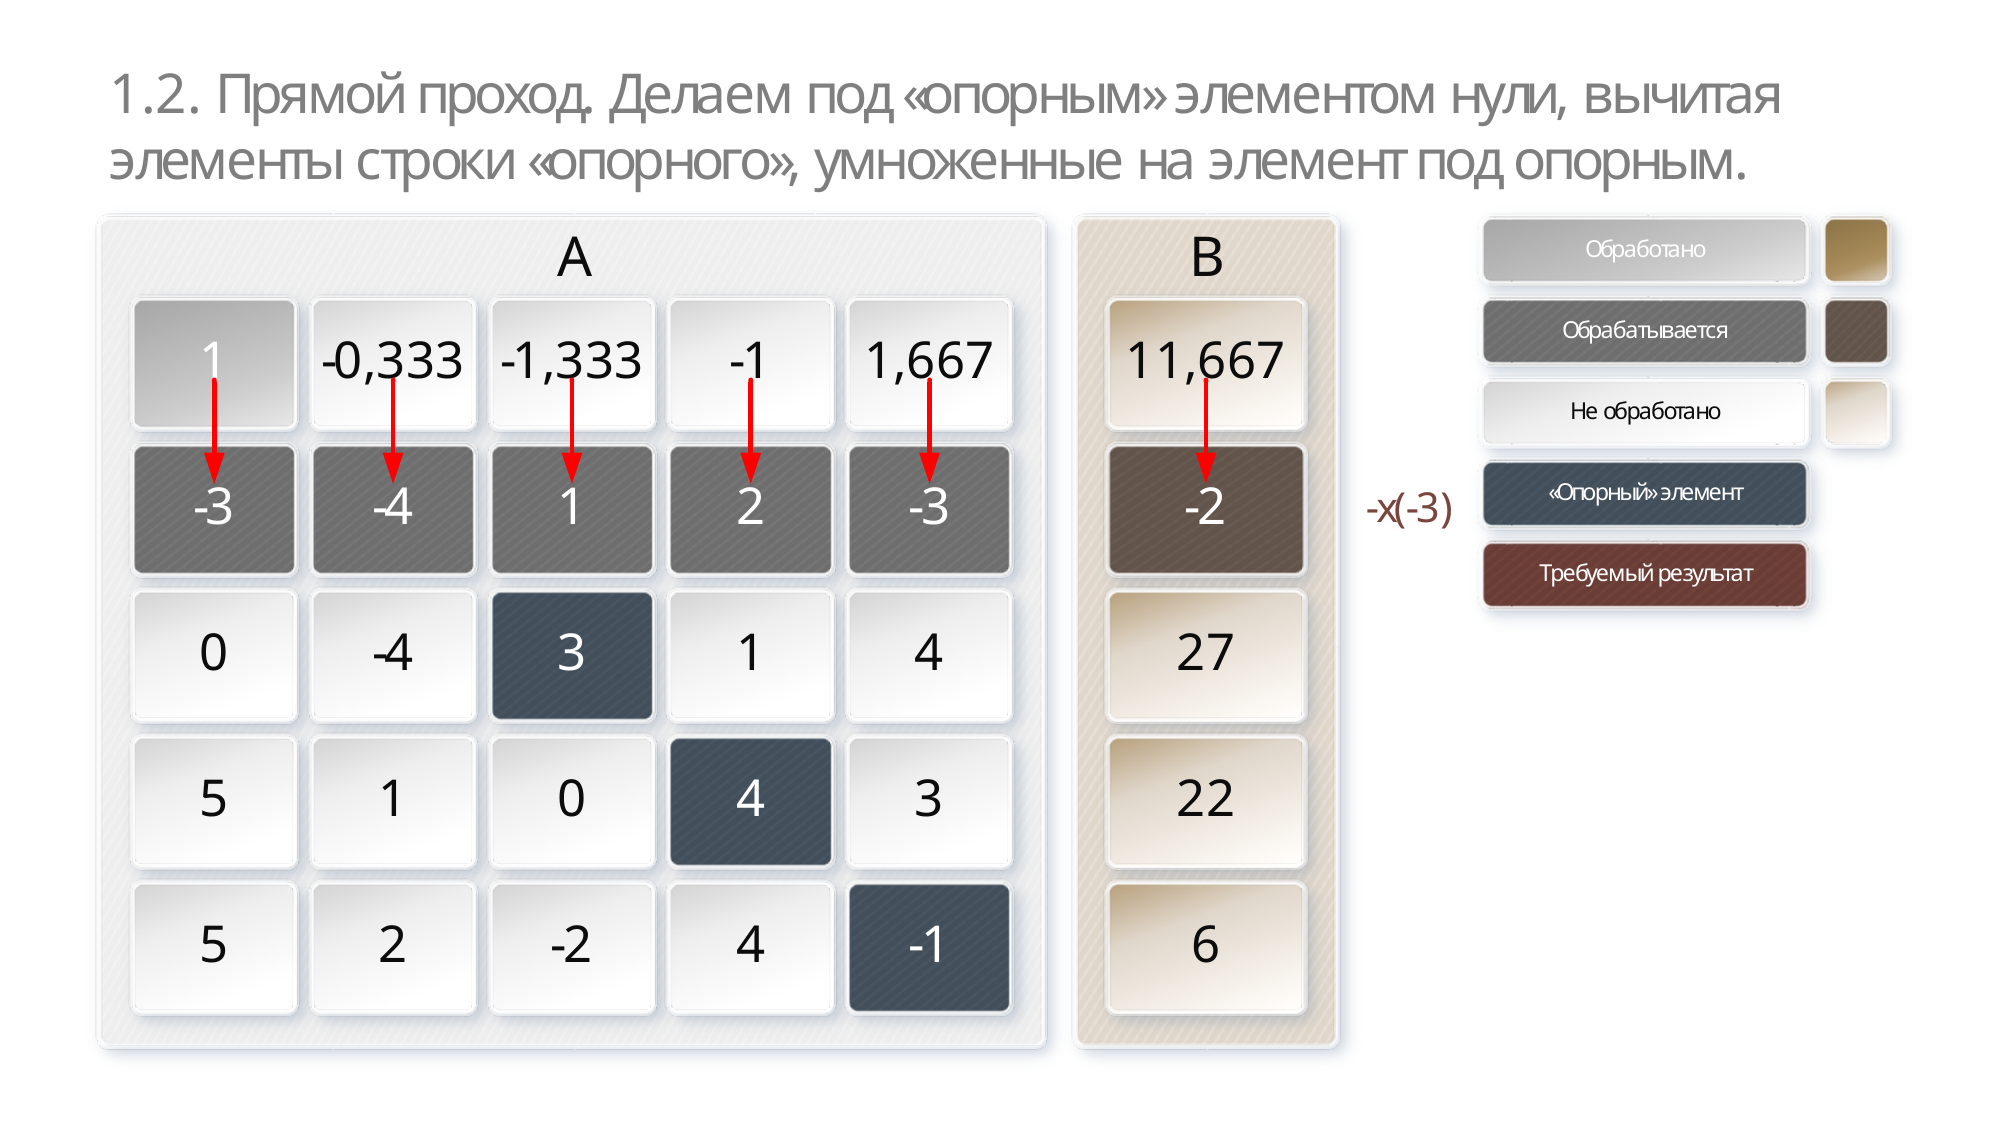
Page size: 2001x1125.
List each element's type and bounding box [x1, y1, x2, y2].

picture [79, 47, 1921, 1078]
